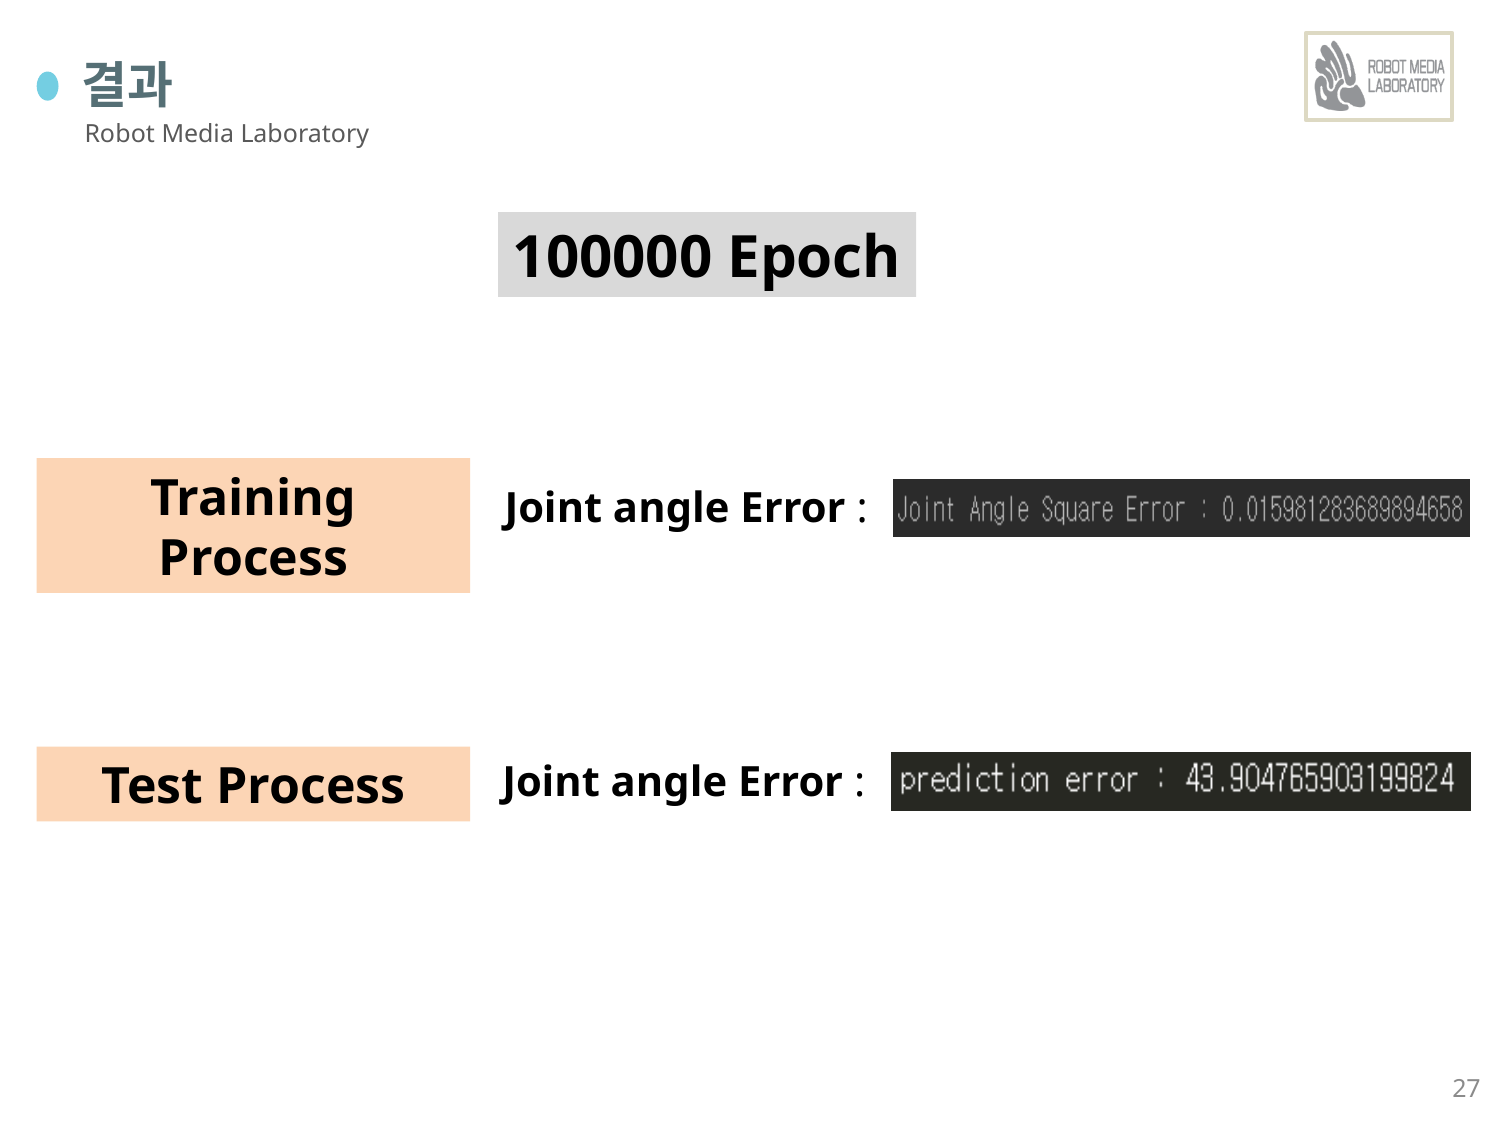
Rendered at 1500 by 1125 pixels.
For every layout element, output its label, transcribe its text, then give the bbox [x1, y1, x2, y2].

text_box Joint angle Error : [487, 747, 892, 813]
text_box Training Process [36, 458, 471, 593]
text_box 100000 Epoch [498, 212, 917, 297]
text_box Joint angle Error : [489, 473, 894, 538]
slide_number 27 [1145, 1059, 1496, 1120]
picture [893, 479, 1470, 537]
picture [891, 751, 1471, 811]
picture [1307, 34, 1451, 119]
text_box Test Process [36, 746, 471, 822]
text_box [36, 45, 981, 154]
